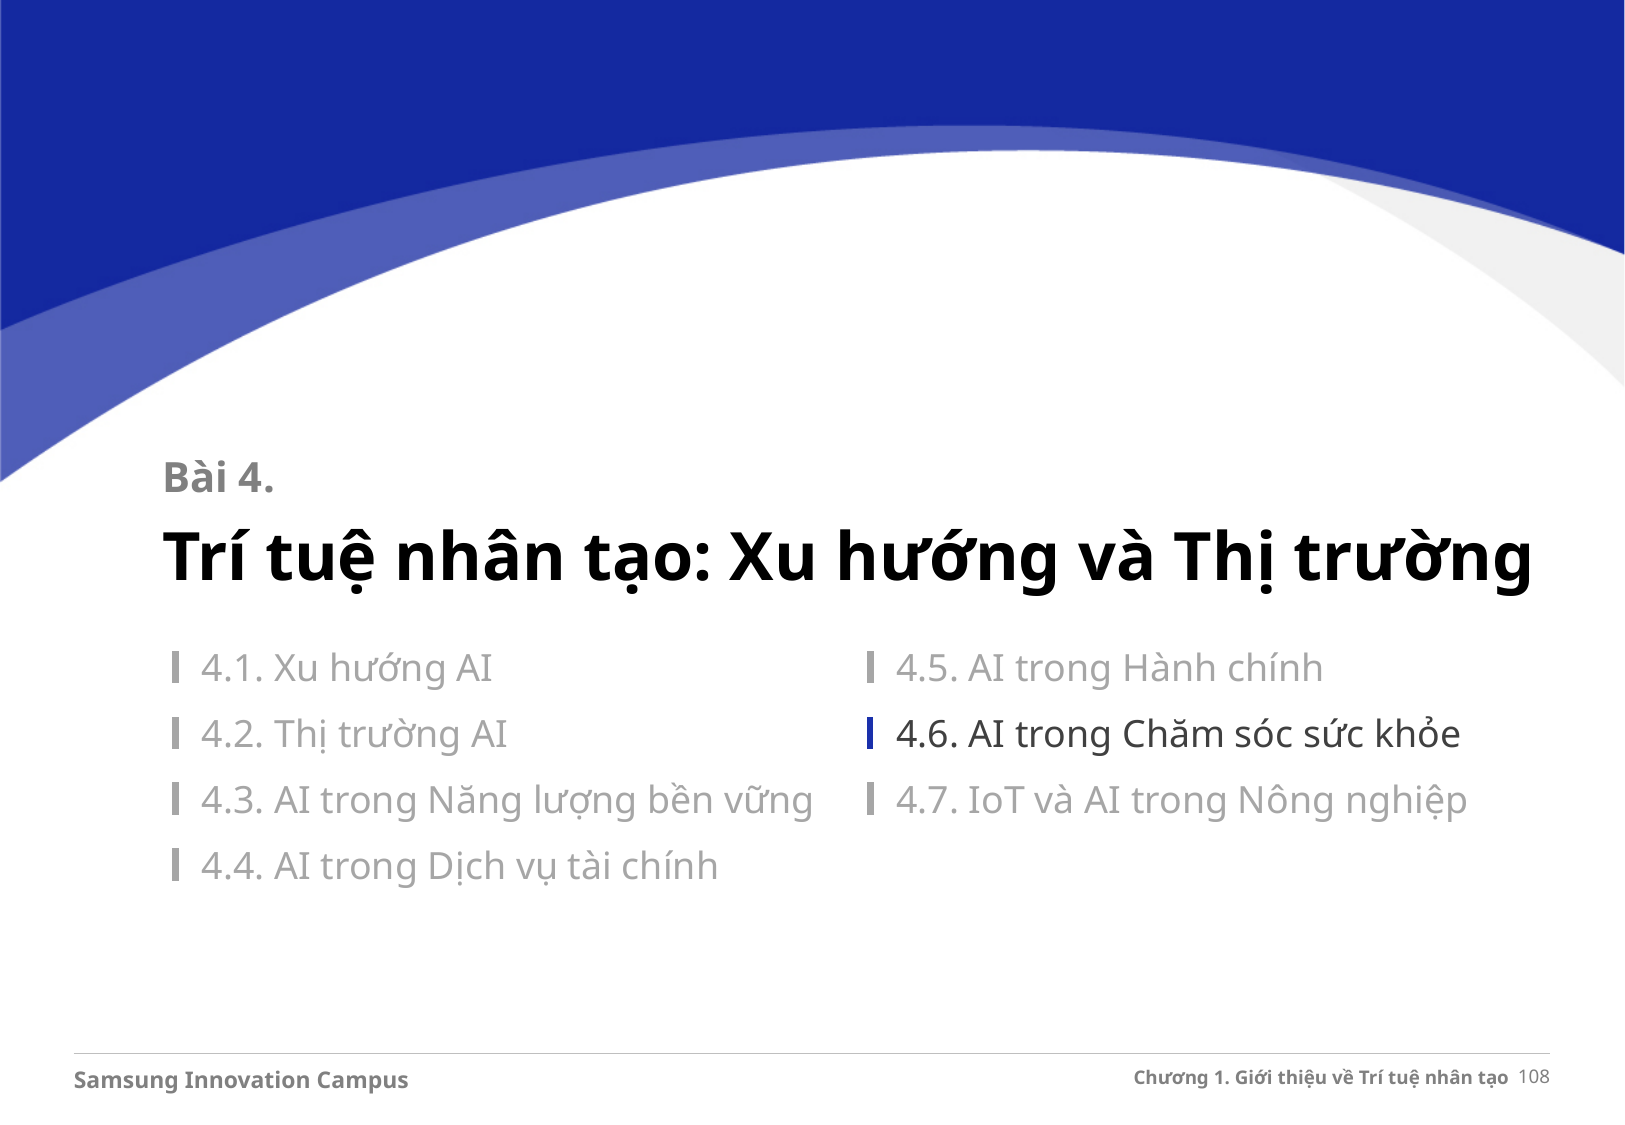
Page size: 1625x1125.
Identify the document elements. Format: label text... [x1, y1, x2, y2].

text_box Bài 4. [161, 450, 1062, 502]
text_box 4.1. Xu hướng AI 4.2. Thị trường AI 4.3. AI trong Năng lượng bền vững 4.4. AI trong Dịch vụ tài chính 4.5. AI trong Hành chính 4.6. AI trong Chăm sóc sức khỏe 4.7. IoT và AI trong Nông nghiệp [172, 643, 1533, 918]
text_box Trí tuệ nhân tạo: Xu hướng và Thị trường [161, 513, 1625, 595]
picture [0, 0, 1625, 1125]
